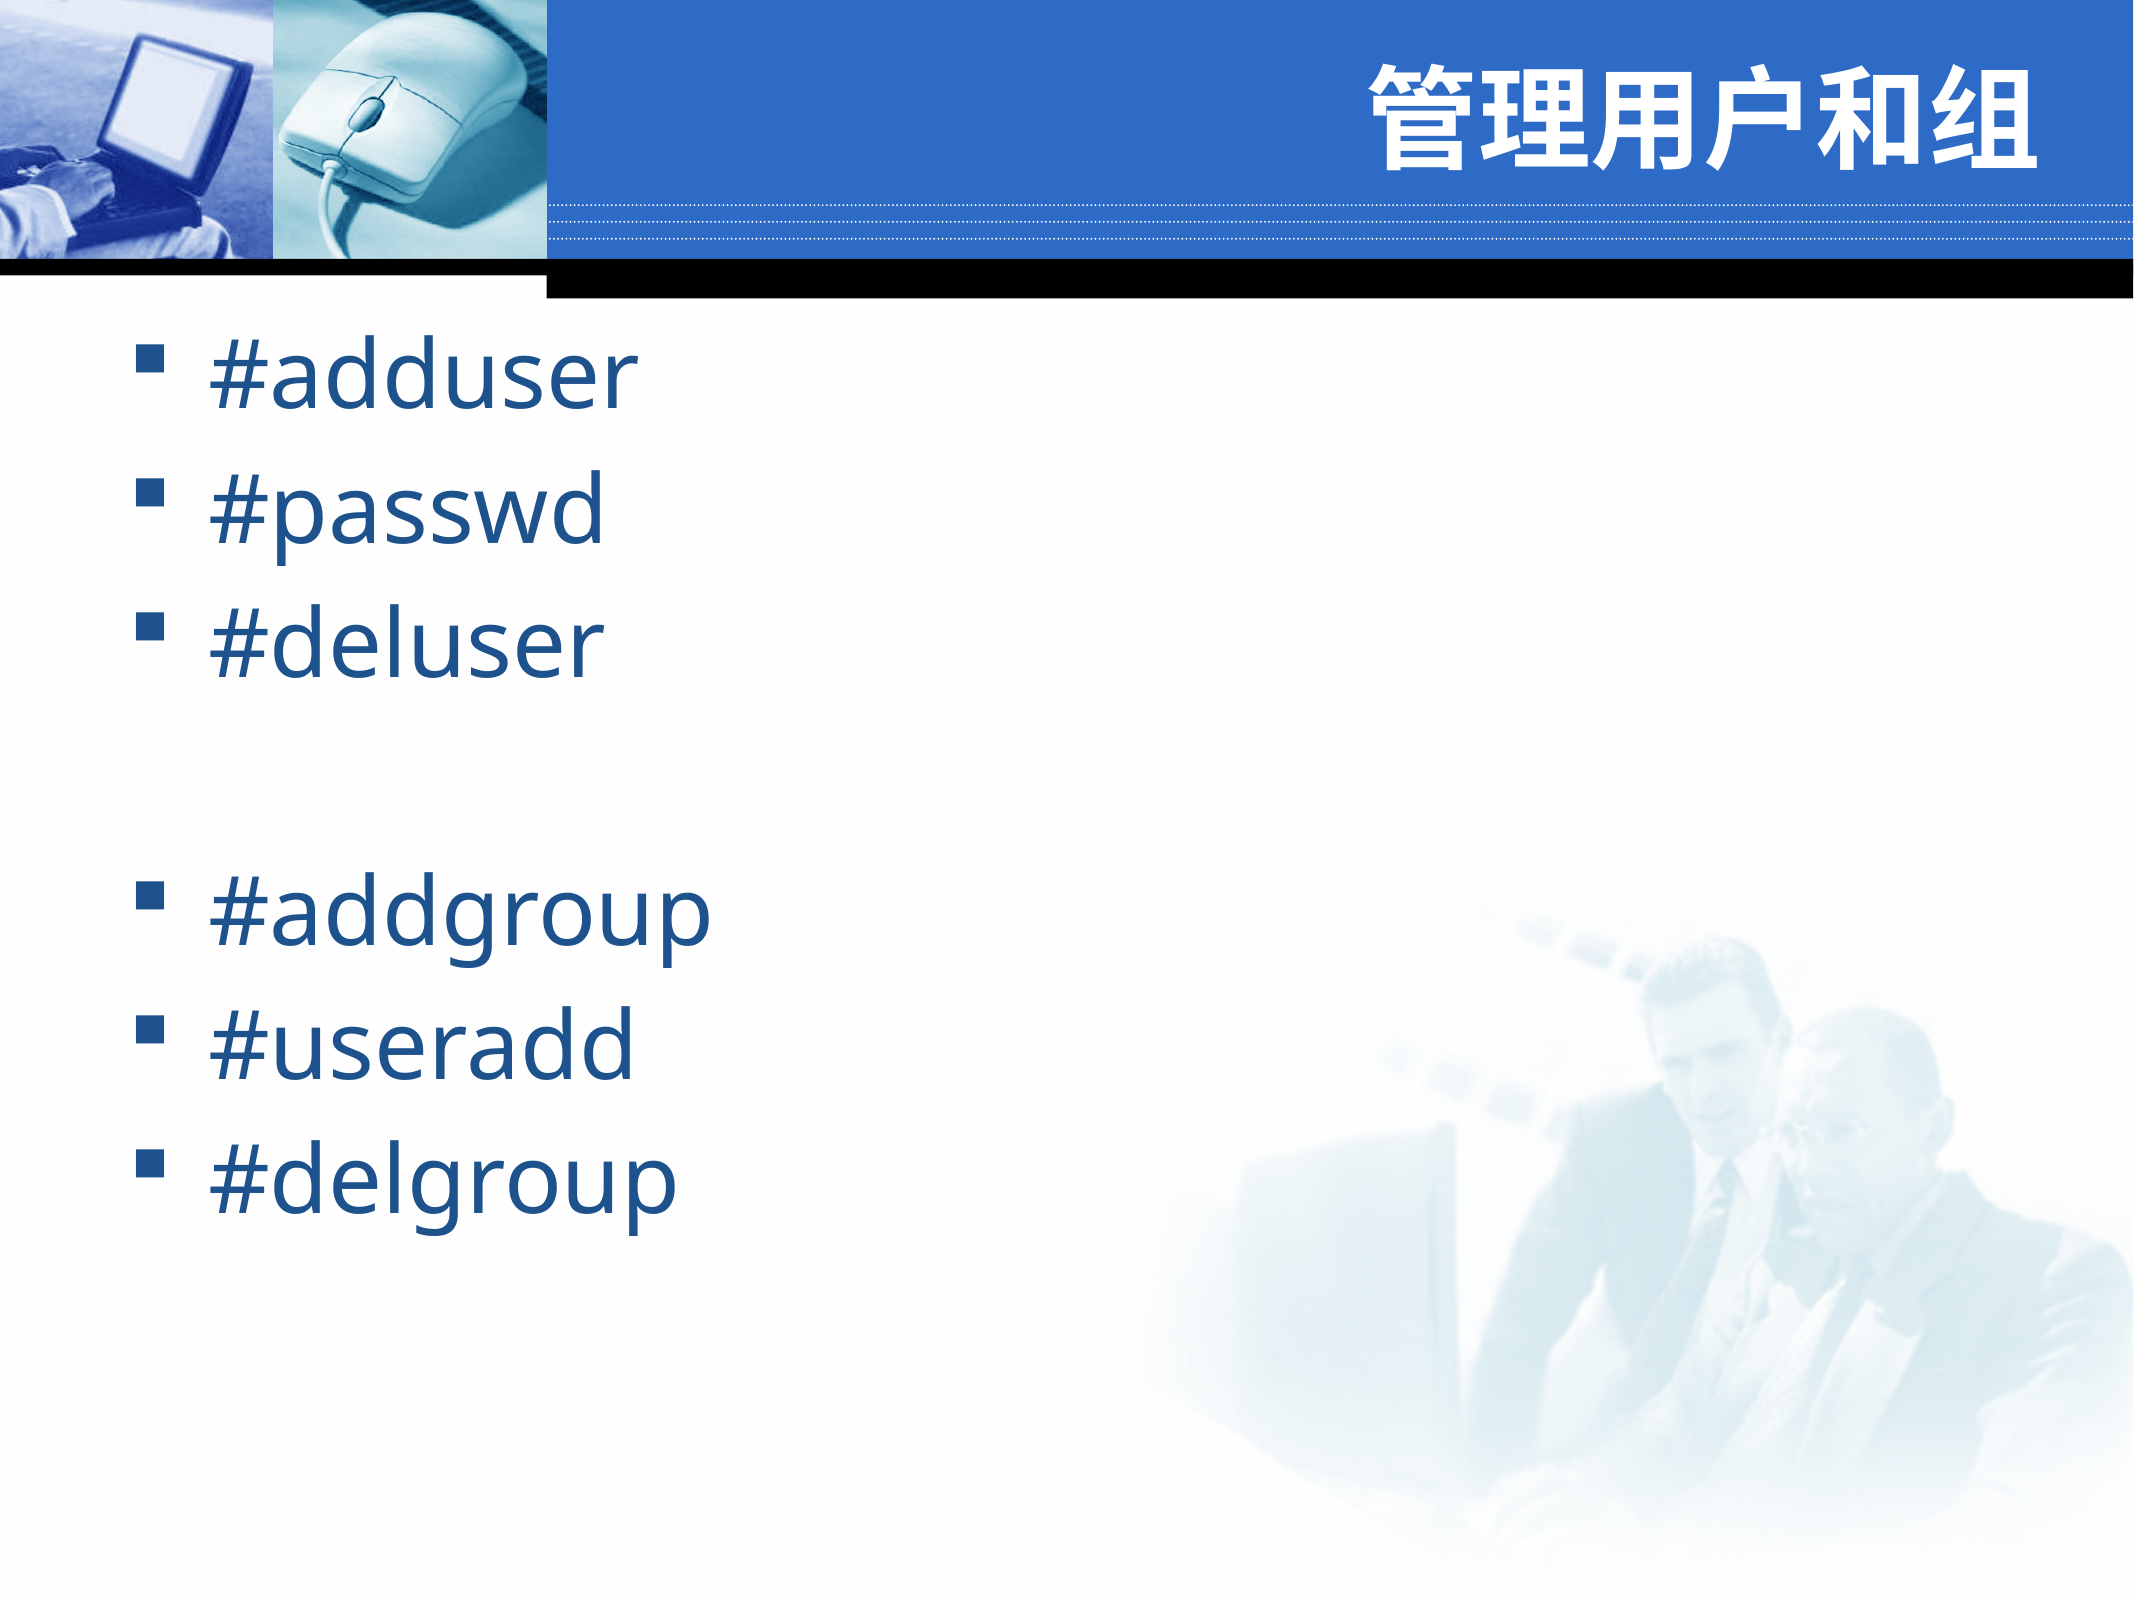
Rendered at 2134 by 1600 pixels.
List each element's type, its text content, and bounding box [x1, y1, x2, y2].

picture [0, 276, 2134, 1600]
picture [0, 0, 547, 258]
list #adduser #passwd #deluser #addgroup #useradd #delgroup [106, 302, 2027, 1475]
title 管理用户和组 [586, 53, 2063, 178]
